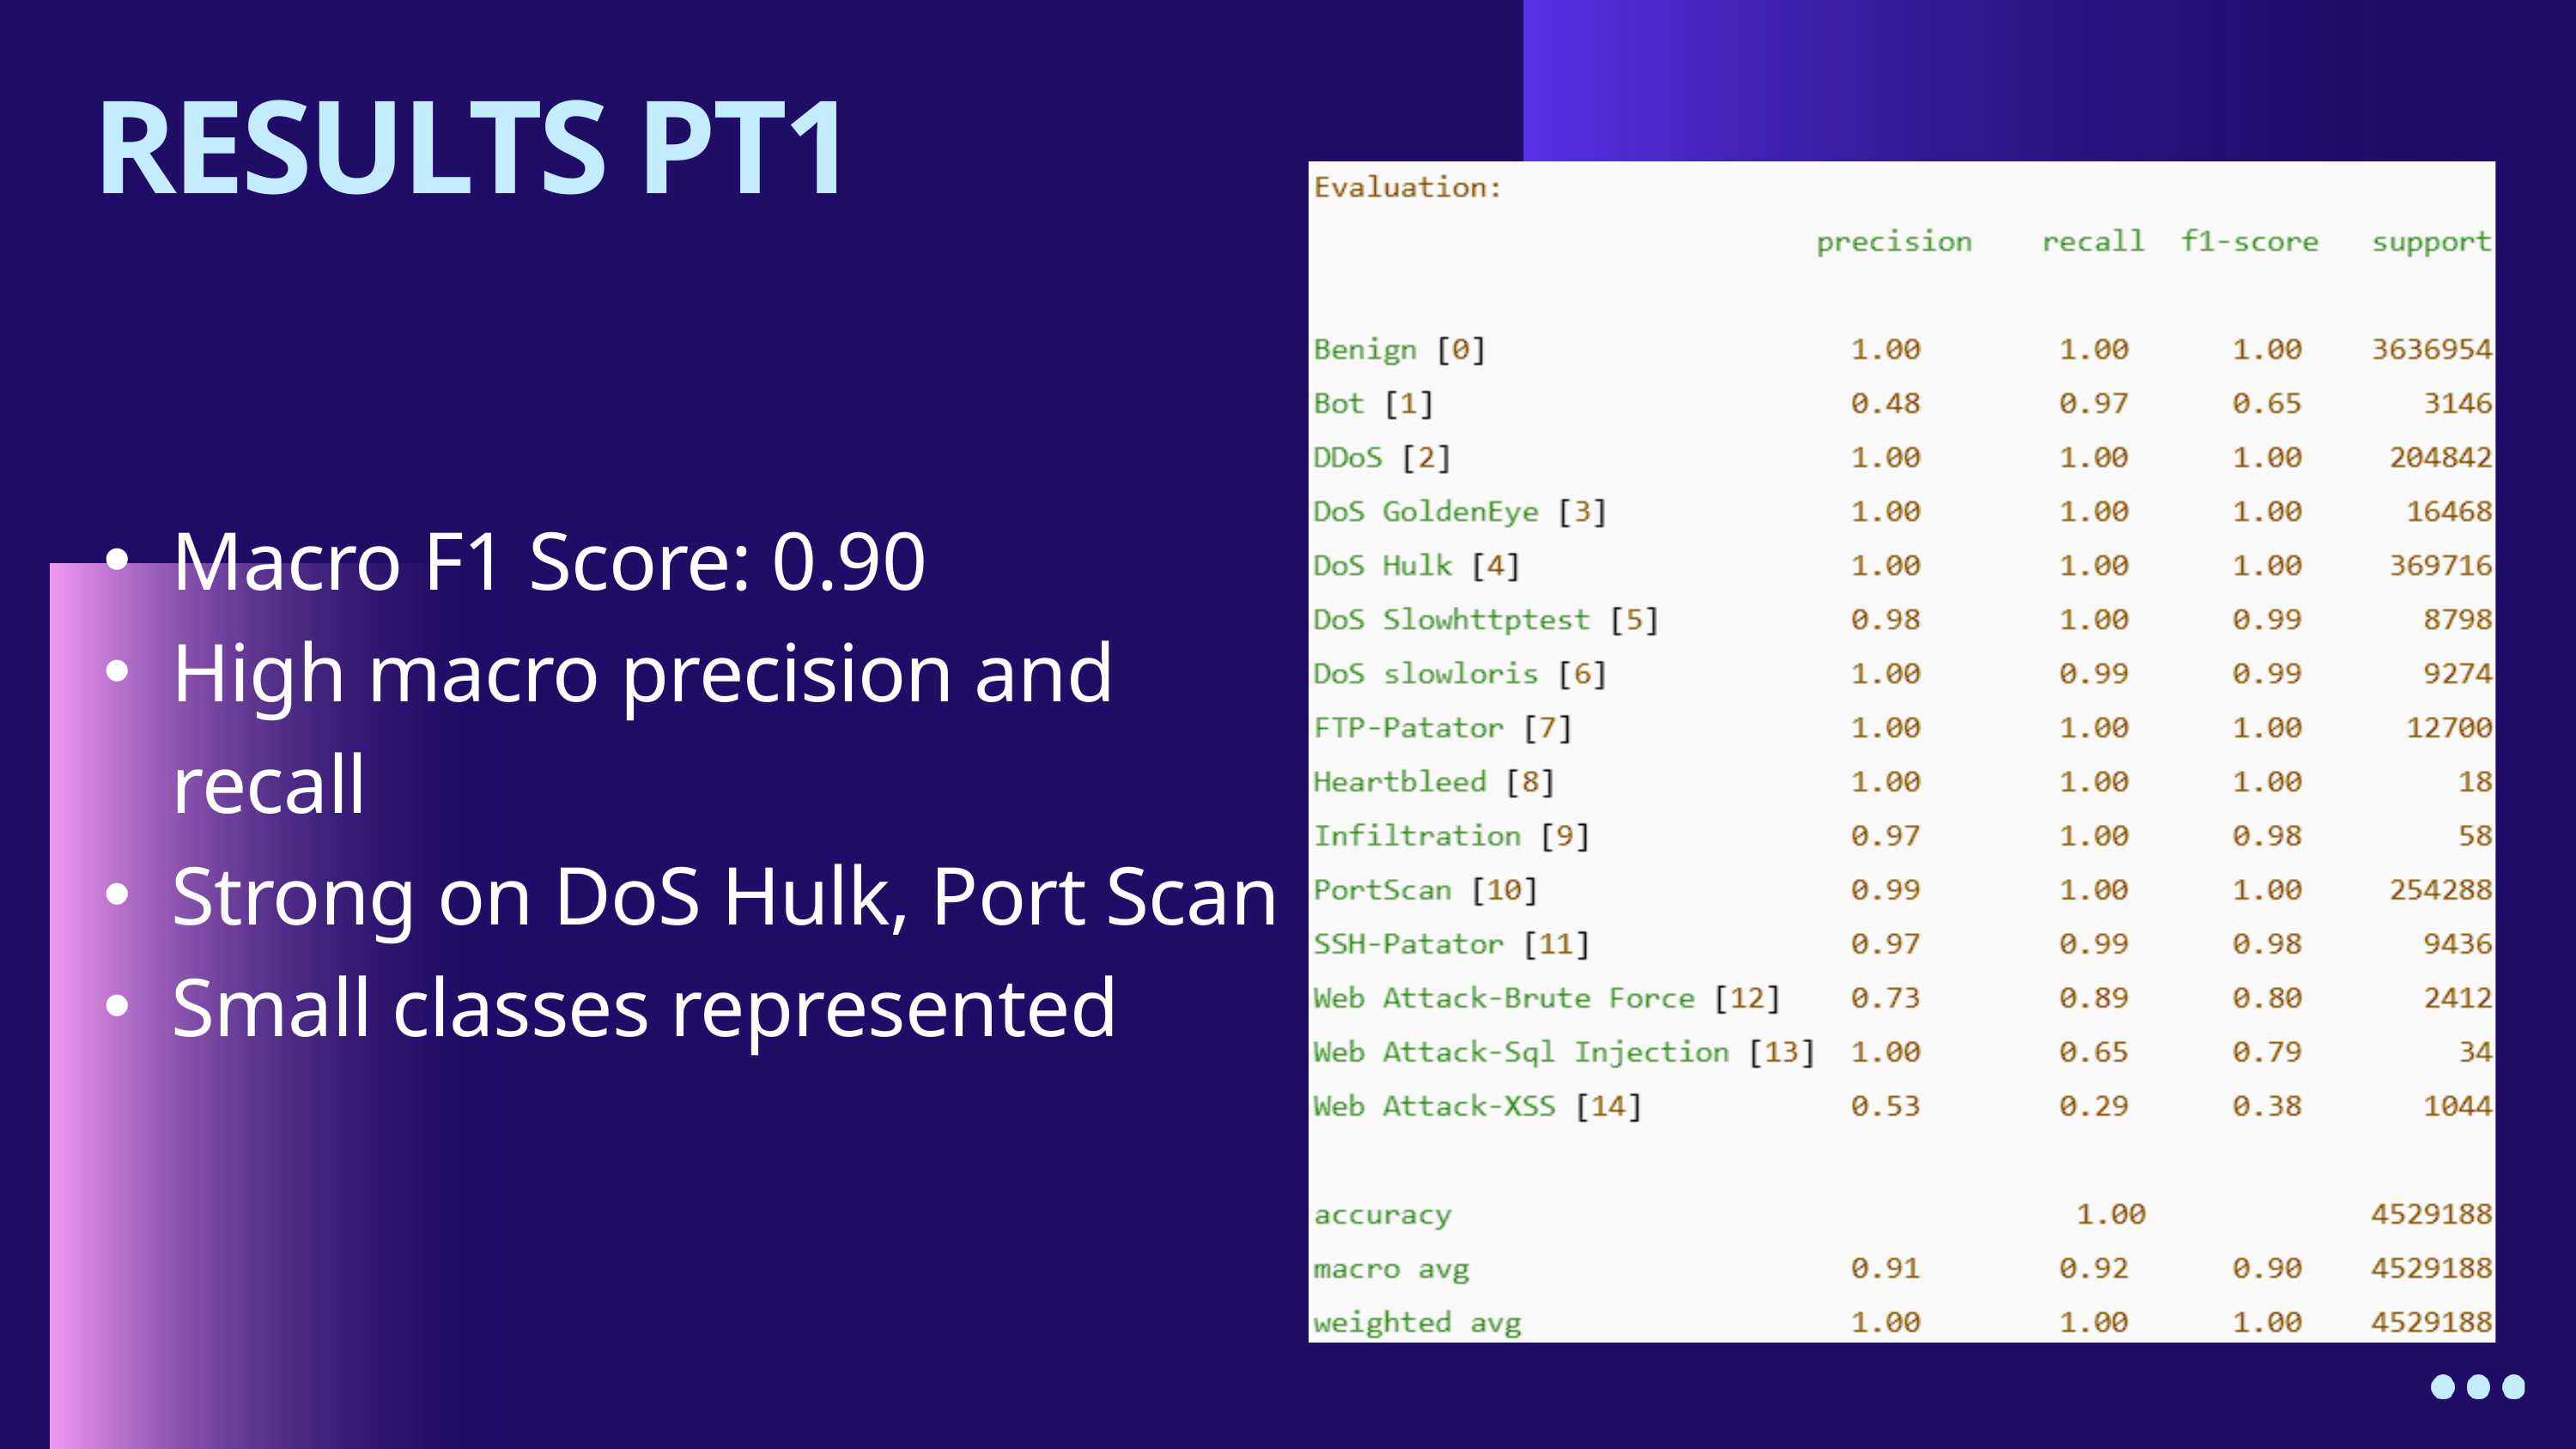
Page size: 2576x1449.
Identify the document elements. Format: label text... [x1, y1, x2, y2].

text_box RESULTS PT1 [92, 120, 1236, 220]
text_box [1523, 0, 2513, 919]
text_box [50, 1053, 501, 1449]
text_box [2431, 1374, 2525, 1399]
text_box [1309, 161, 2496, 1343]
text_box Macro F1 Score: 0.90 High macro precision and recall Strong on DoS Hulk, Port Scan Small classes represented [35, 494, 1288, 1053]
